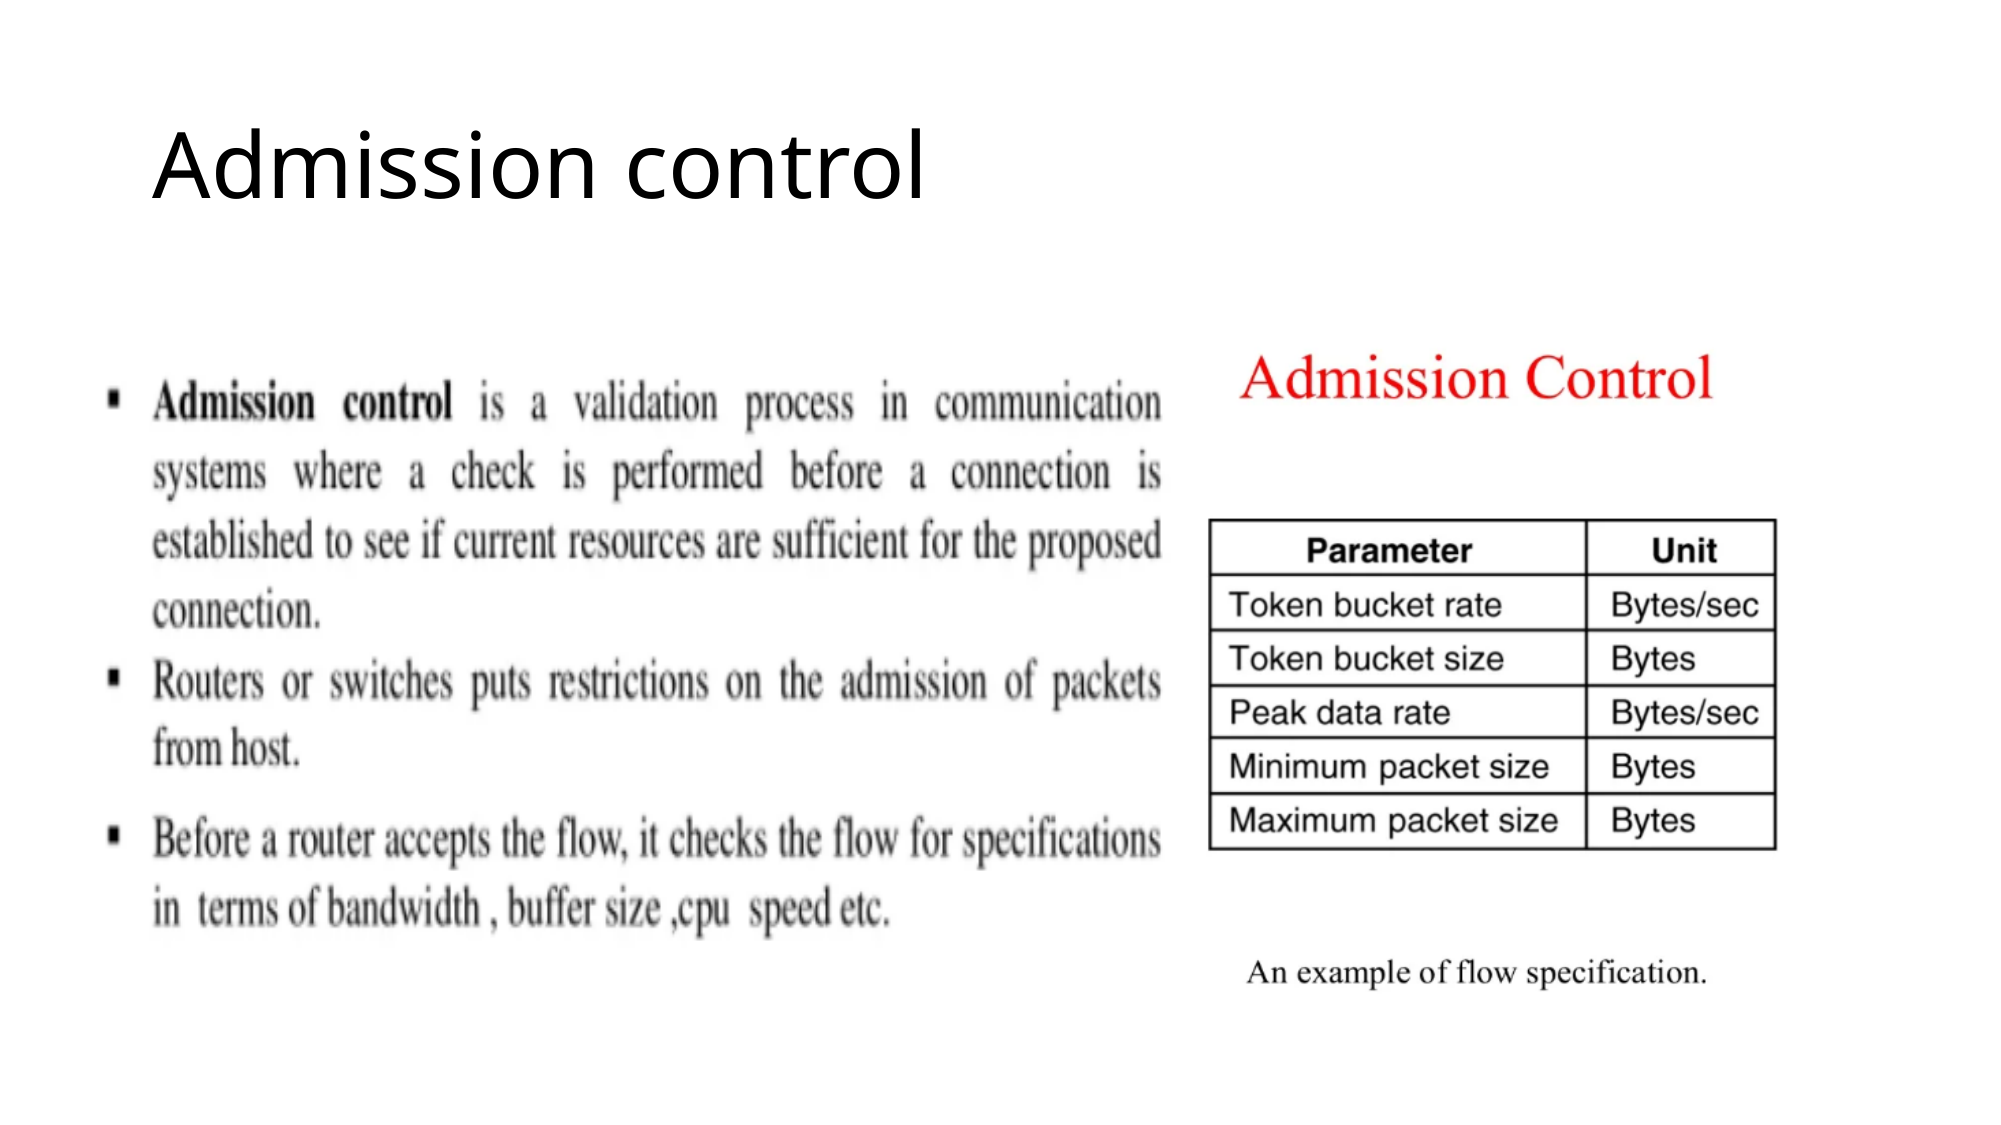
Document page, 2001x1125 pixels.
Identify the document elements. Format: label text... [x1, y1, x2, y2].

picture [68, 365, 1185, 976]
title Admission control [137, 59, 1863, 278]
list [987, 296, 1901, 1011]
